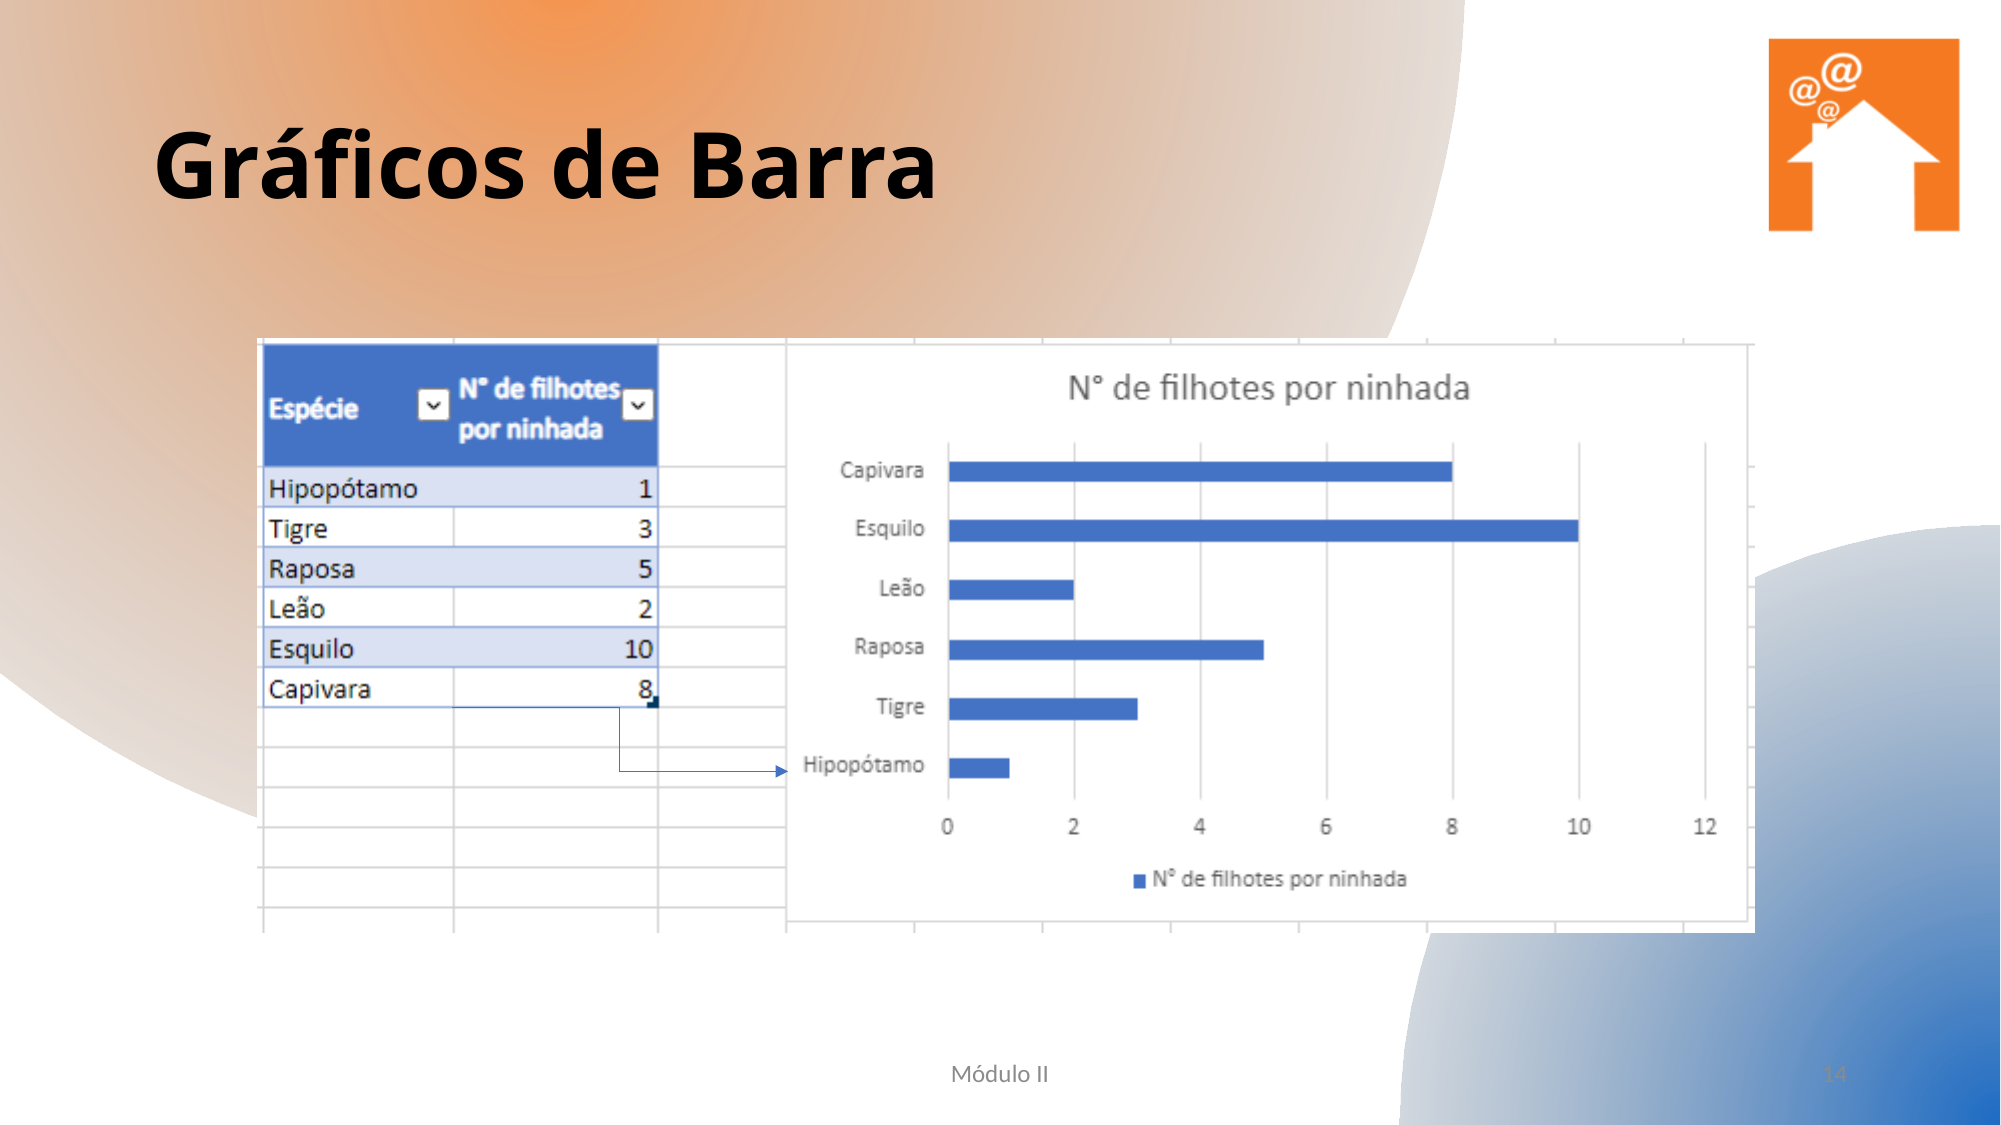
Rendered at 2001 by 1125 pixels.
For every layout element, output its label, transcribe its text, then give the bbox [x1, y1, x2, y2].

picture [257, 338, 1755, 933]
picture [1728, 0, 2000, 272]
footer Módulo II [662, 1042, 1338, 1103]
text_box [451, 707, 789, 772]
title Gráficos de Barra [137, 59, 1863, 278]
slide_number 14 [1412, 1042, 1863, 1103]
